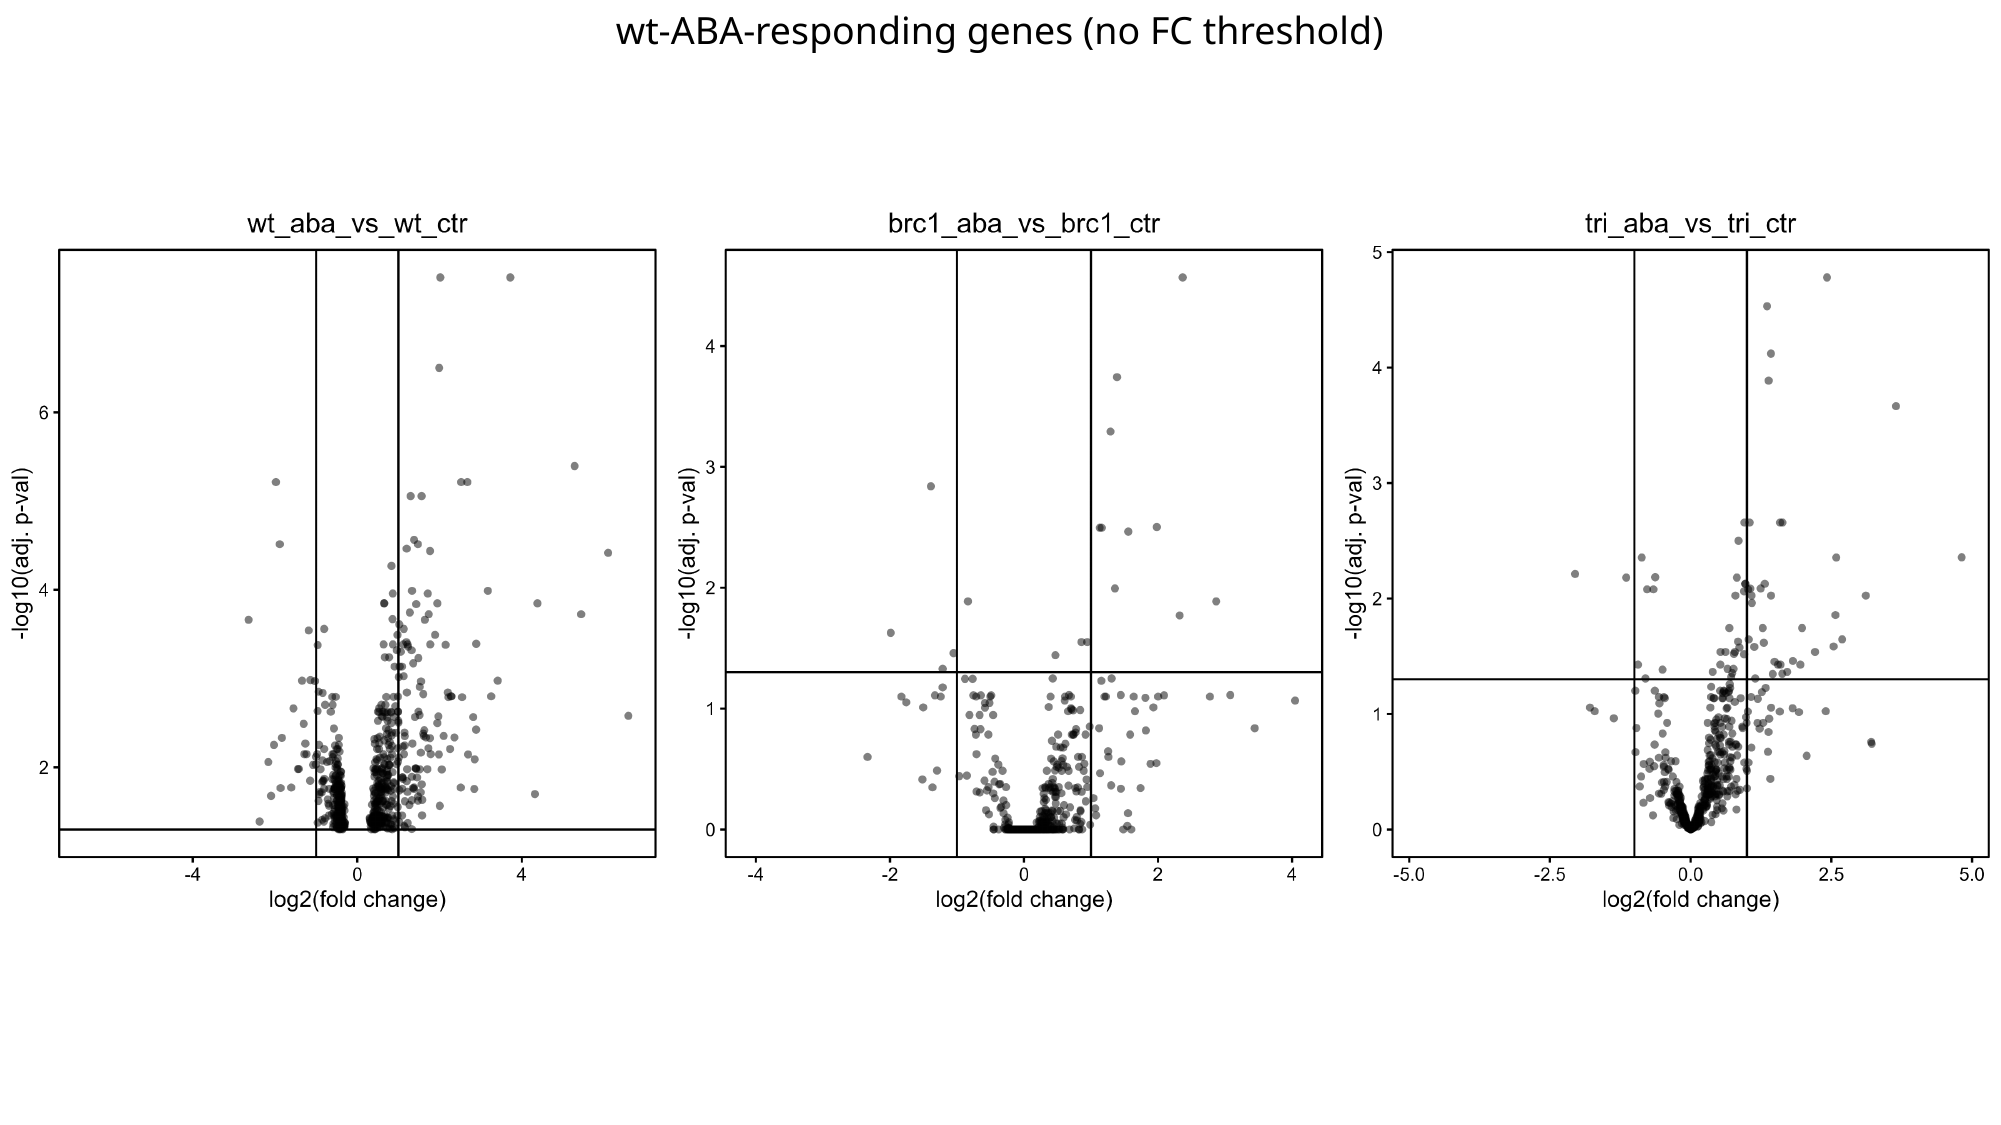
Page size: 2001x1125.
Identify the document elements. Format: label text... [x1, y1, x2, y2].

text_box wt-ABA-responding genes (no FC threshold) [601, 0, 1399, 60]
picture [0, 201, 2000, 924]
